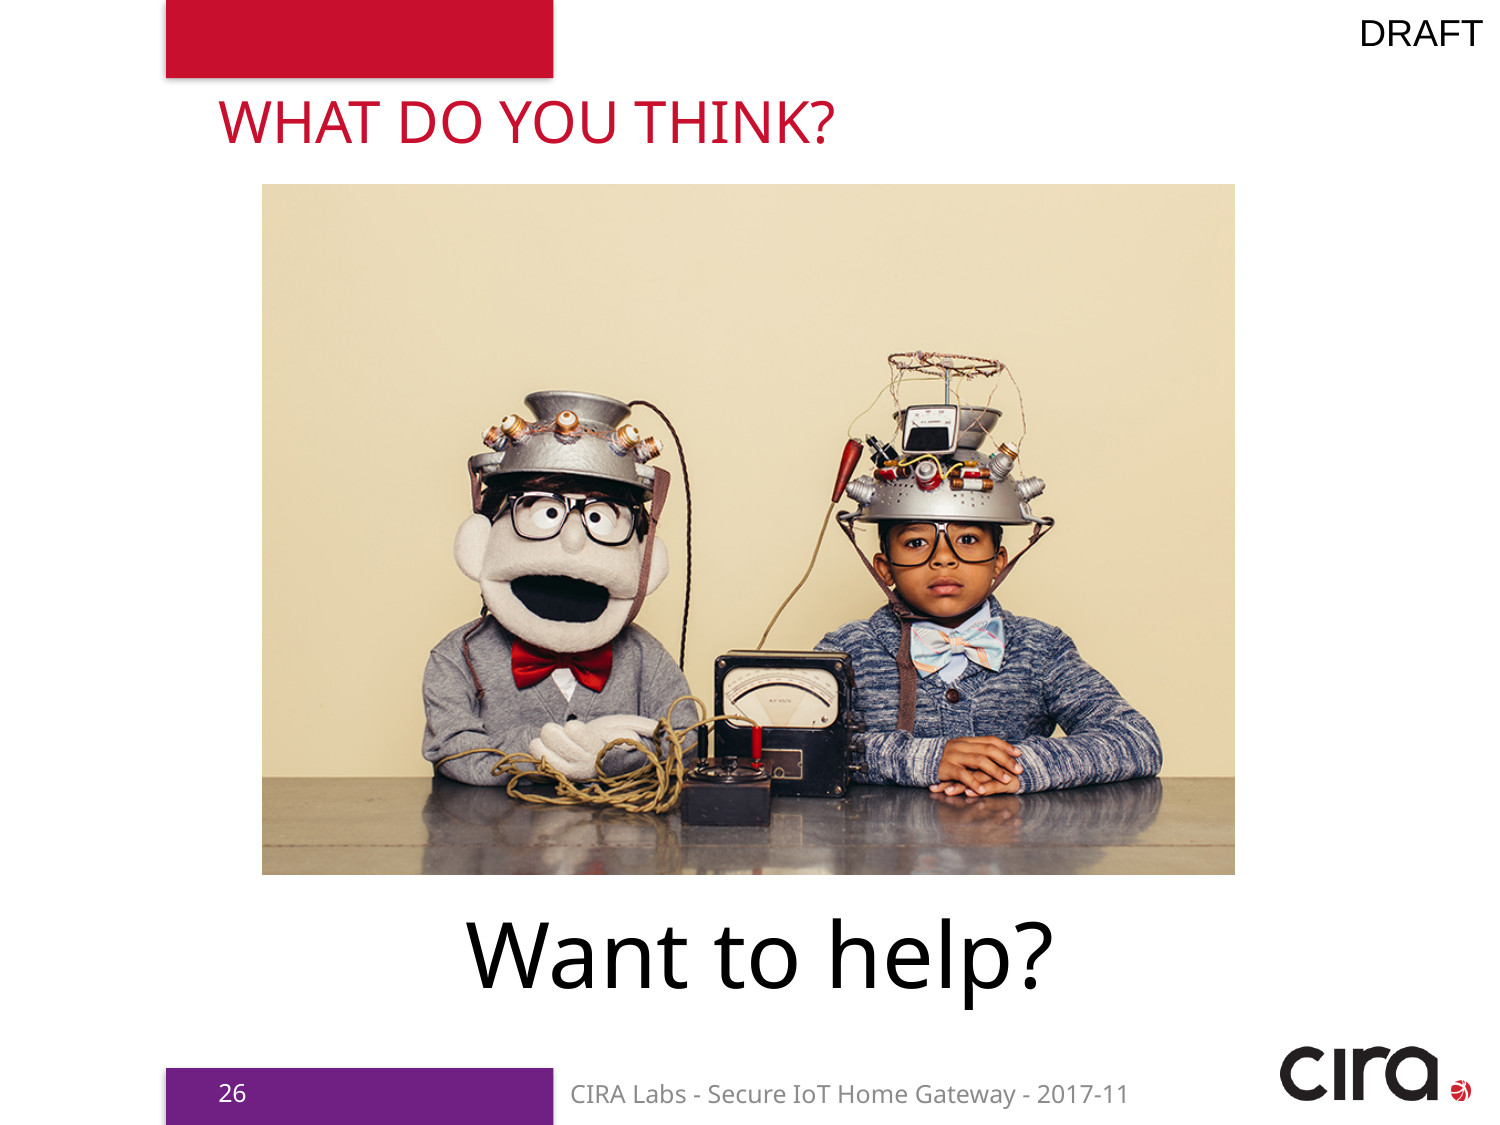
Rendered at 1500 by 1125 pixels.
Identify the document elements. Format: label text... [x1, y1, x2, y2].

title What do you think? [203, 78, 1422, 266]
slide_number 26 [203, 1064, 554, 1125]
picture [261, 184, 1235, 875]
footer CIRA Labs - Secure IoT Home Gateway - 2017-11 [555, 1066, 1312, 1125]
text_box Want to help? [85, 857, 1435, 1046]
picture [1280, 1046, 1471, 1101]
